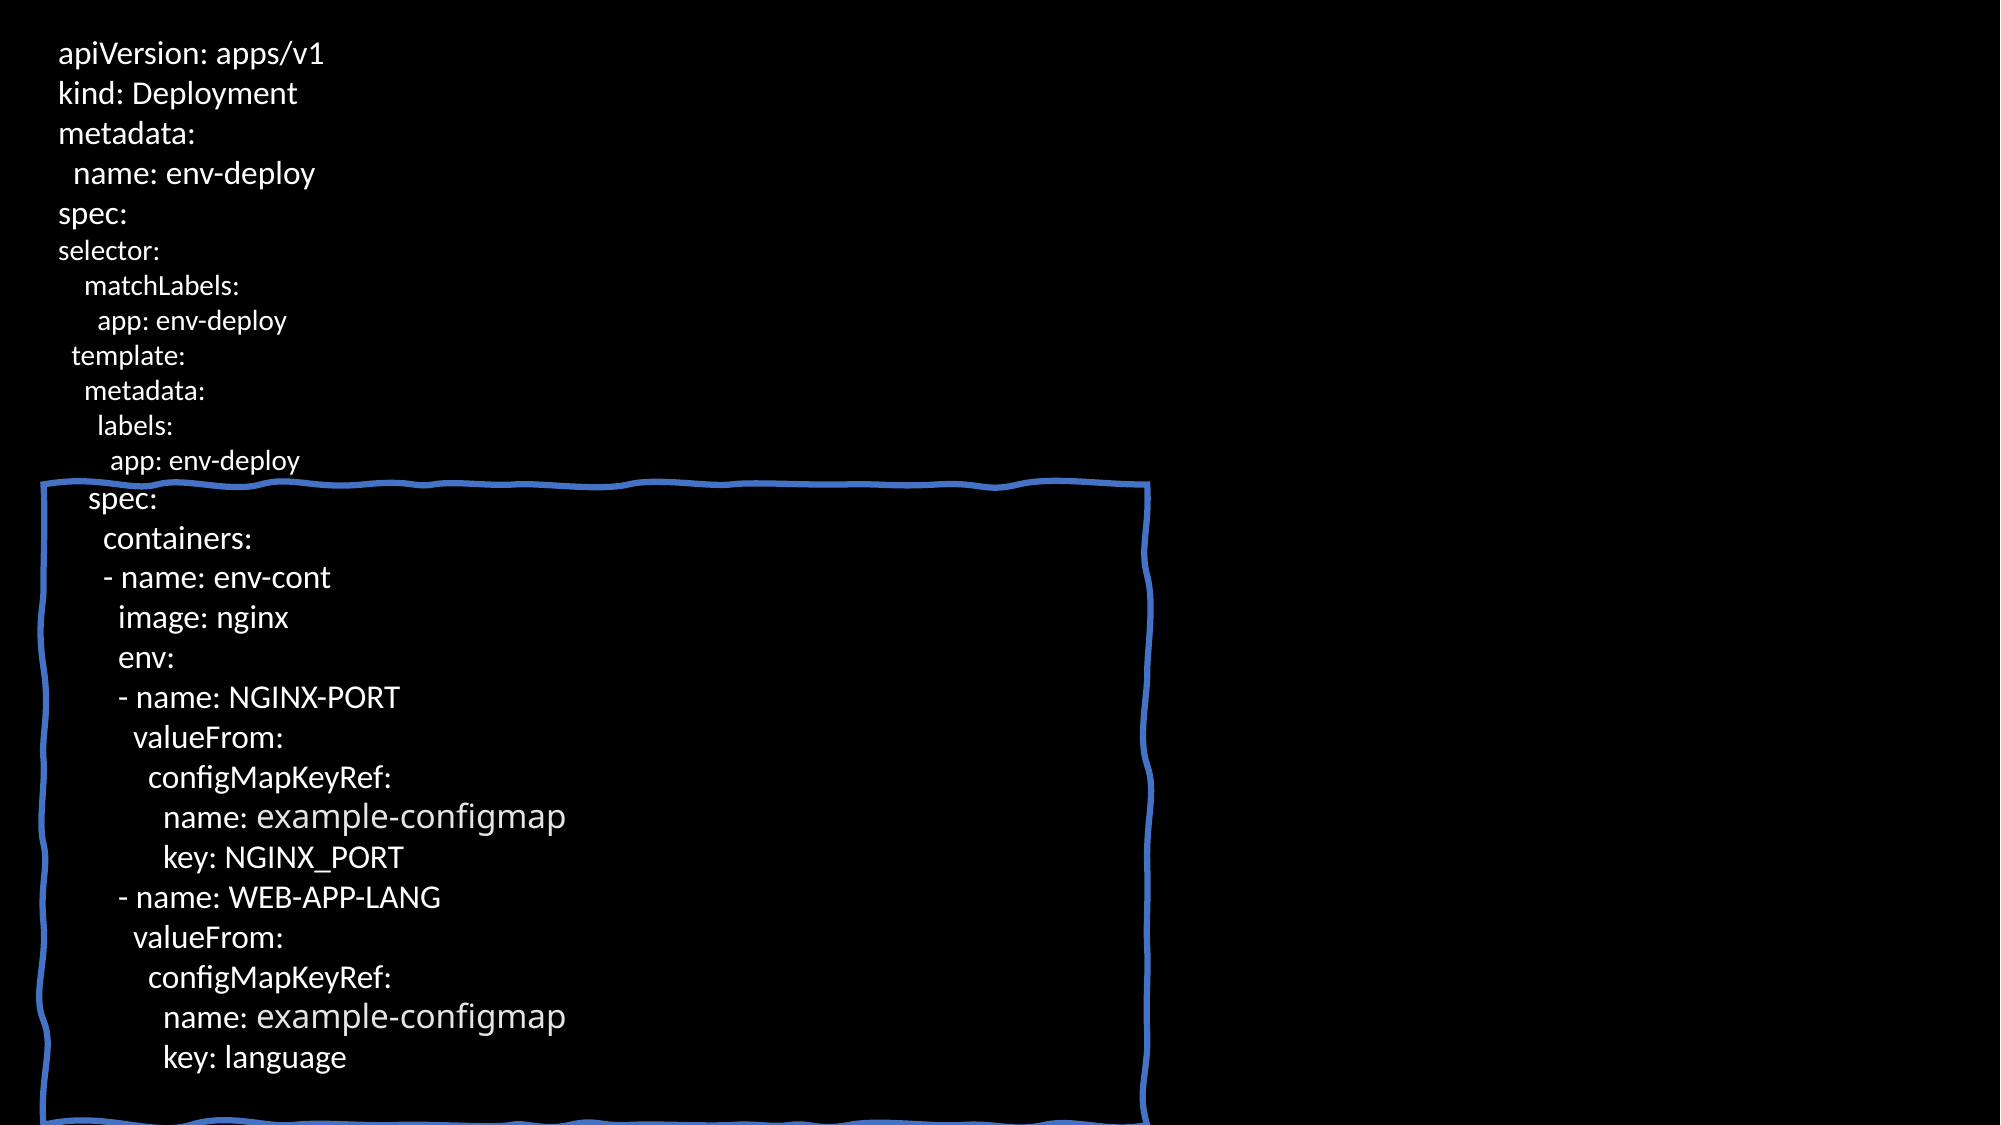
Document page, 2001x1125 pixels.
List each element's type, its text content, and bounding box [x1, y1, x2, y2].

text_box [38, 479, 1153, 1125]
text_box apiVersion: apps/v1 kind: Deployment metadata: name: env-deploy spec: selector: matchLabels: app: env-deploy template: metadata: labels: app: env-deploy spec: containers: - name: env-cont image: nginx env: - name: NGINX-PORT valueFrom: configMapKeyRef: name: example-configmap key: NGINX_PORT - name: WEB-APP-LANG valueFrom: configMapKeyRef: name: example-configmap key: language [43, 24, 1258, 1083]
